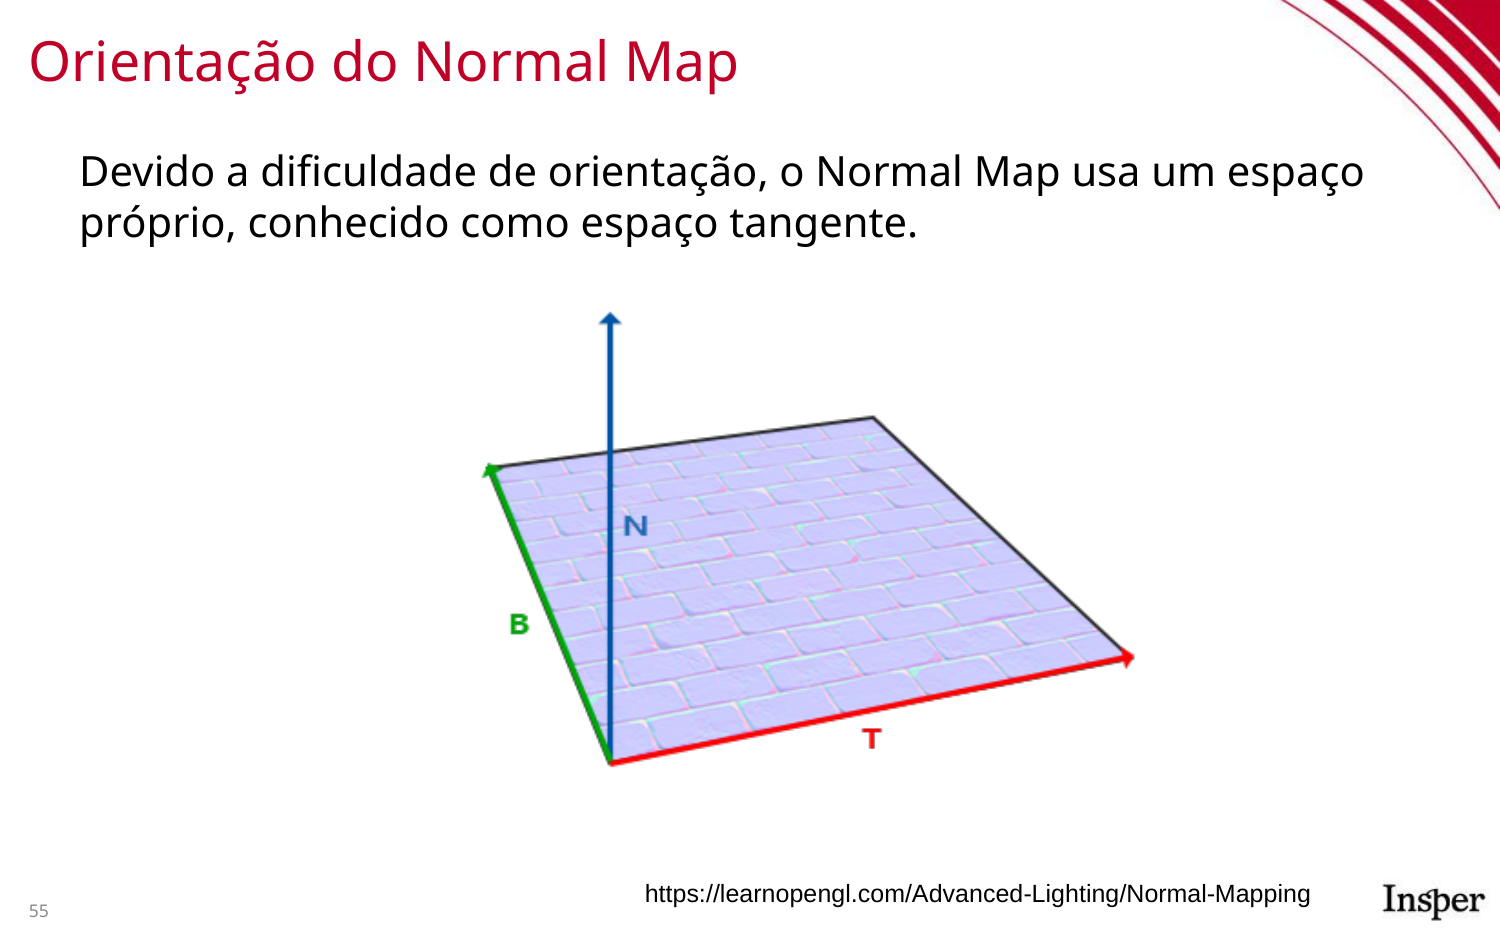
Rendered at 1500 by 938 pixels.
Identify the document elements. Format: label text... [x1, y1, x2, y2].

text_box https://learnopengl.com/Advanced-Lighting/Normal-Mapping [487, 862, 1328, 922]
title Orientação do Normal Map [13, 18, 1397, 104]
slide_number 55 [0, 887, 78, 938]
list Devido a dificuldade de orientação, o Normal Map usa um espaço próprio, conhecido como espaço tangente. [64, 137, 1447, 310]
picture [249, 0, 1500, 938]
